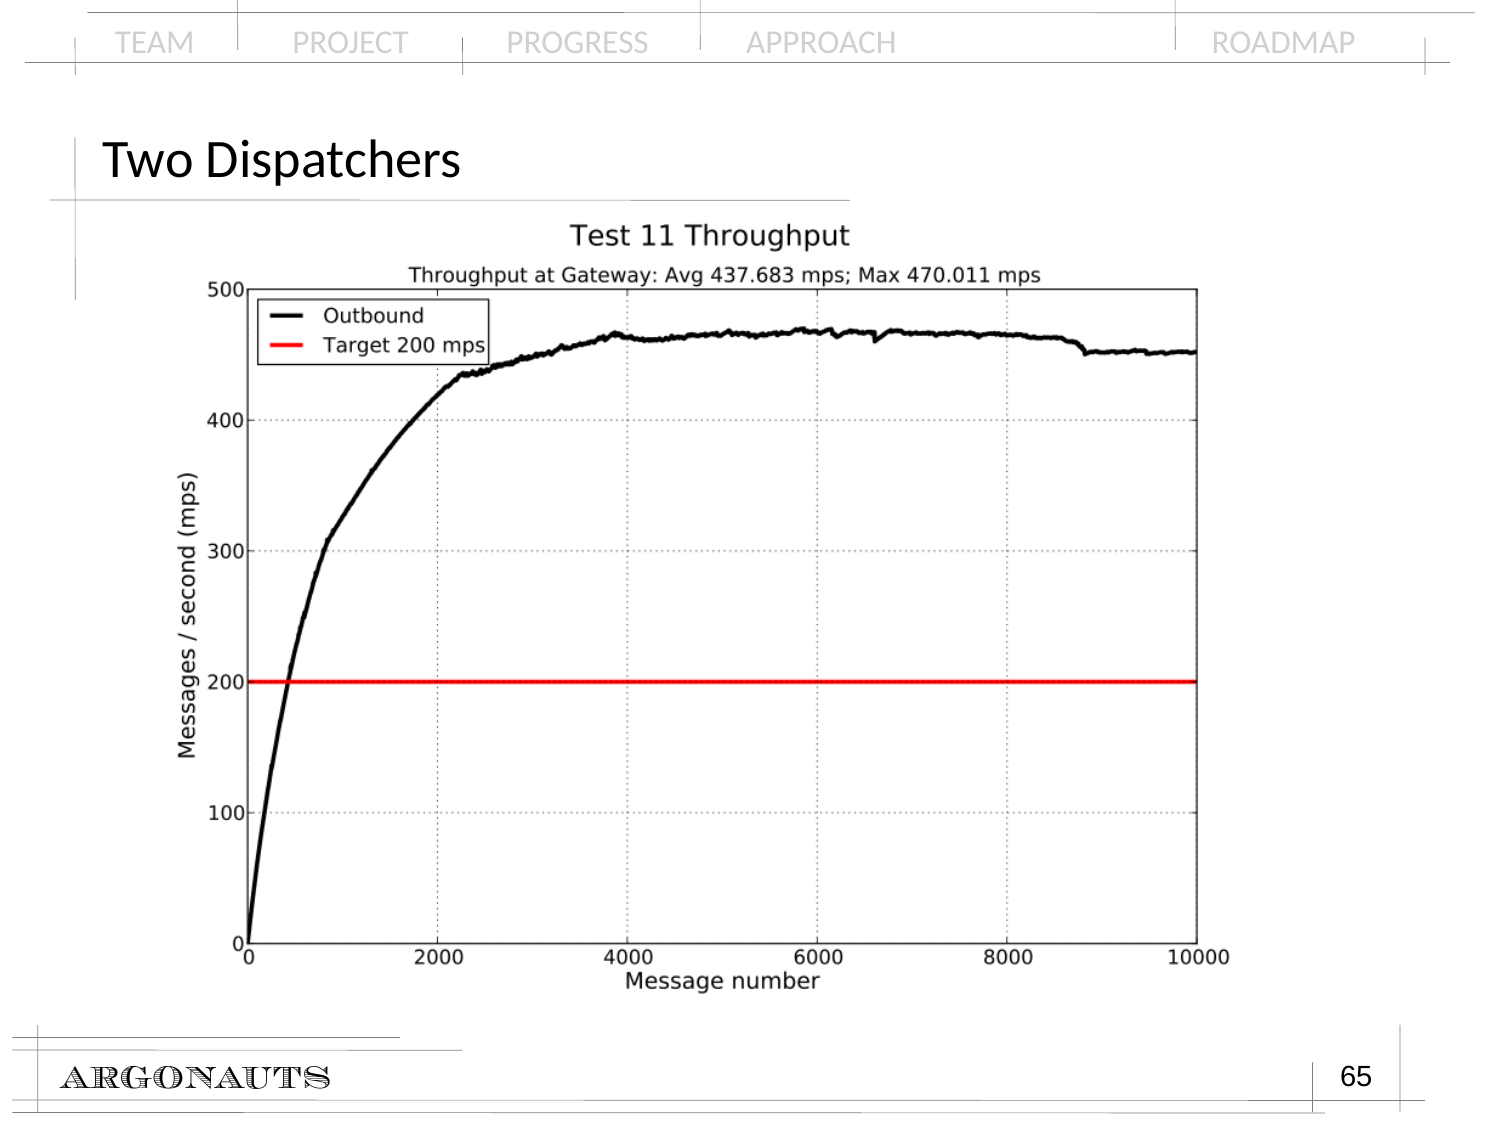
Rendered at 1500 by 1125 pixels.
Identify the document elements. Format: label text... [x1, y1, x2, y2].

picture [124, 212, 1301, 1006]
picture [50, 1055, 350, 1099]
title Two Dispatchers [87, 112, 1413, 200]
slide_number 65 [1074, 1050, 1388, 1125]
